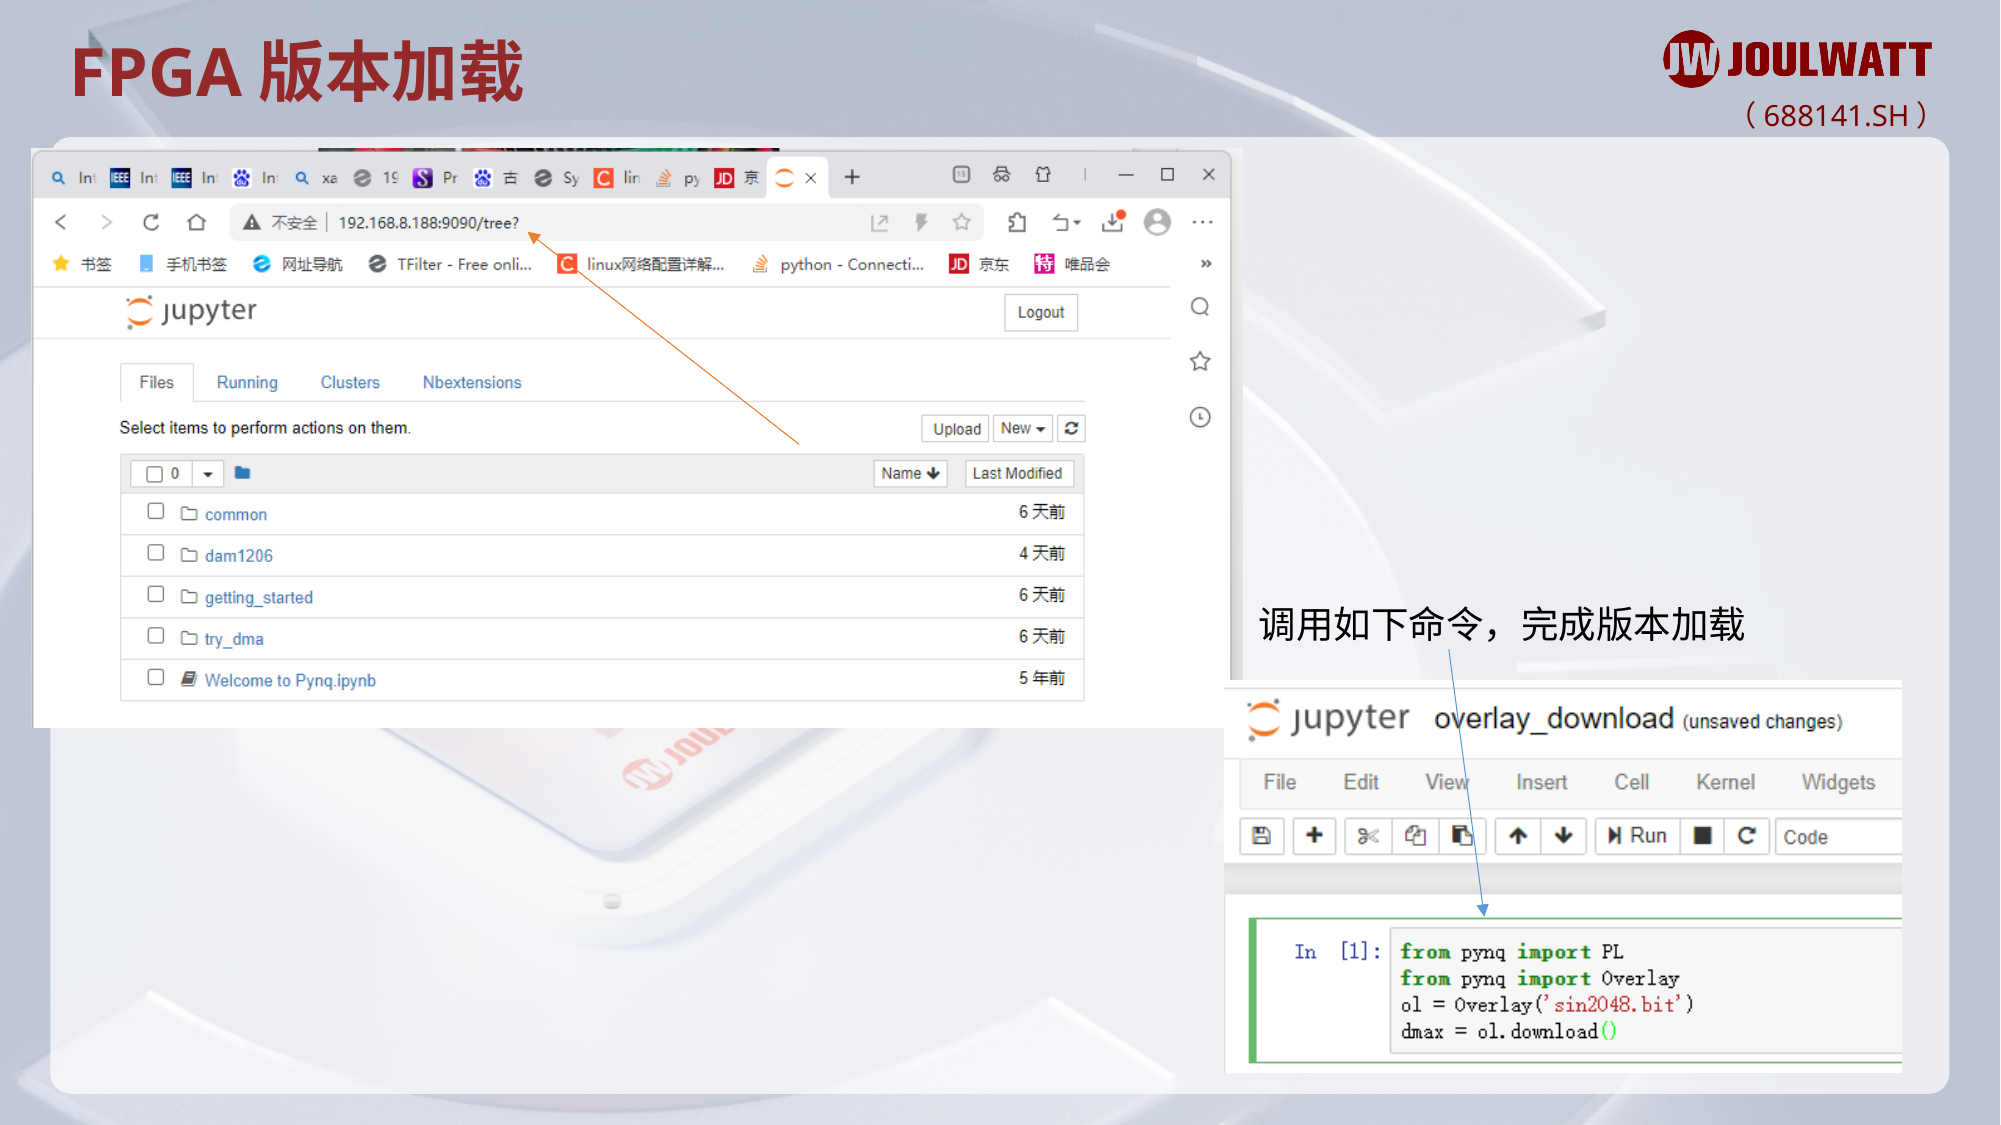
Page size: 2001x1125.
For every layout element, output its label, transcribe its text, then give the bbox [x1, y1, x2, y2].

text_box FPGA版本加载 [54, 22, 1434, 117]
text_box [1448, 649, 1485, 917]
text_box 调用如下命令，完成版本加载 [1243, 593, 1921, 654]
picture [0, 0, 2001, 1125]
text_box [527, 231, 800, 445]
